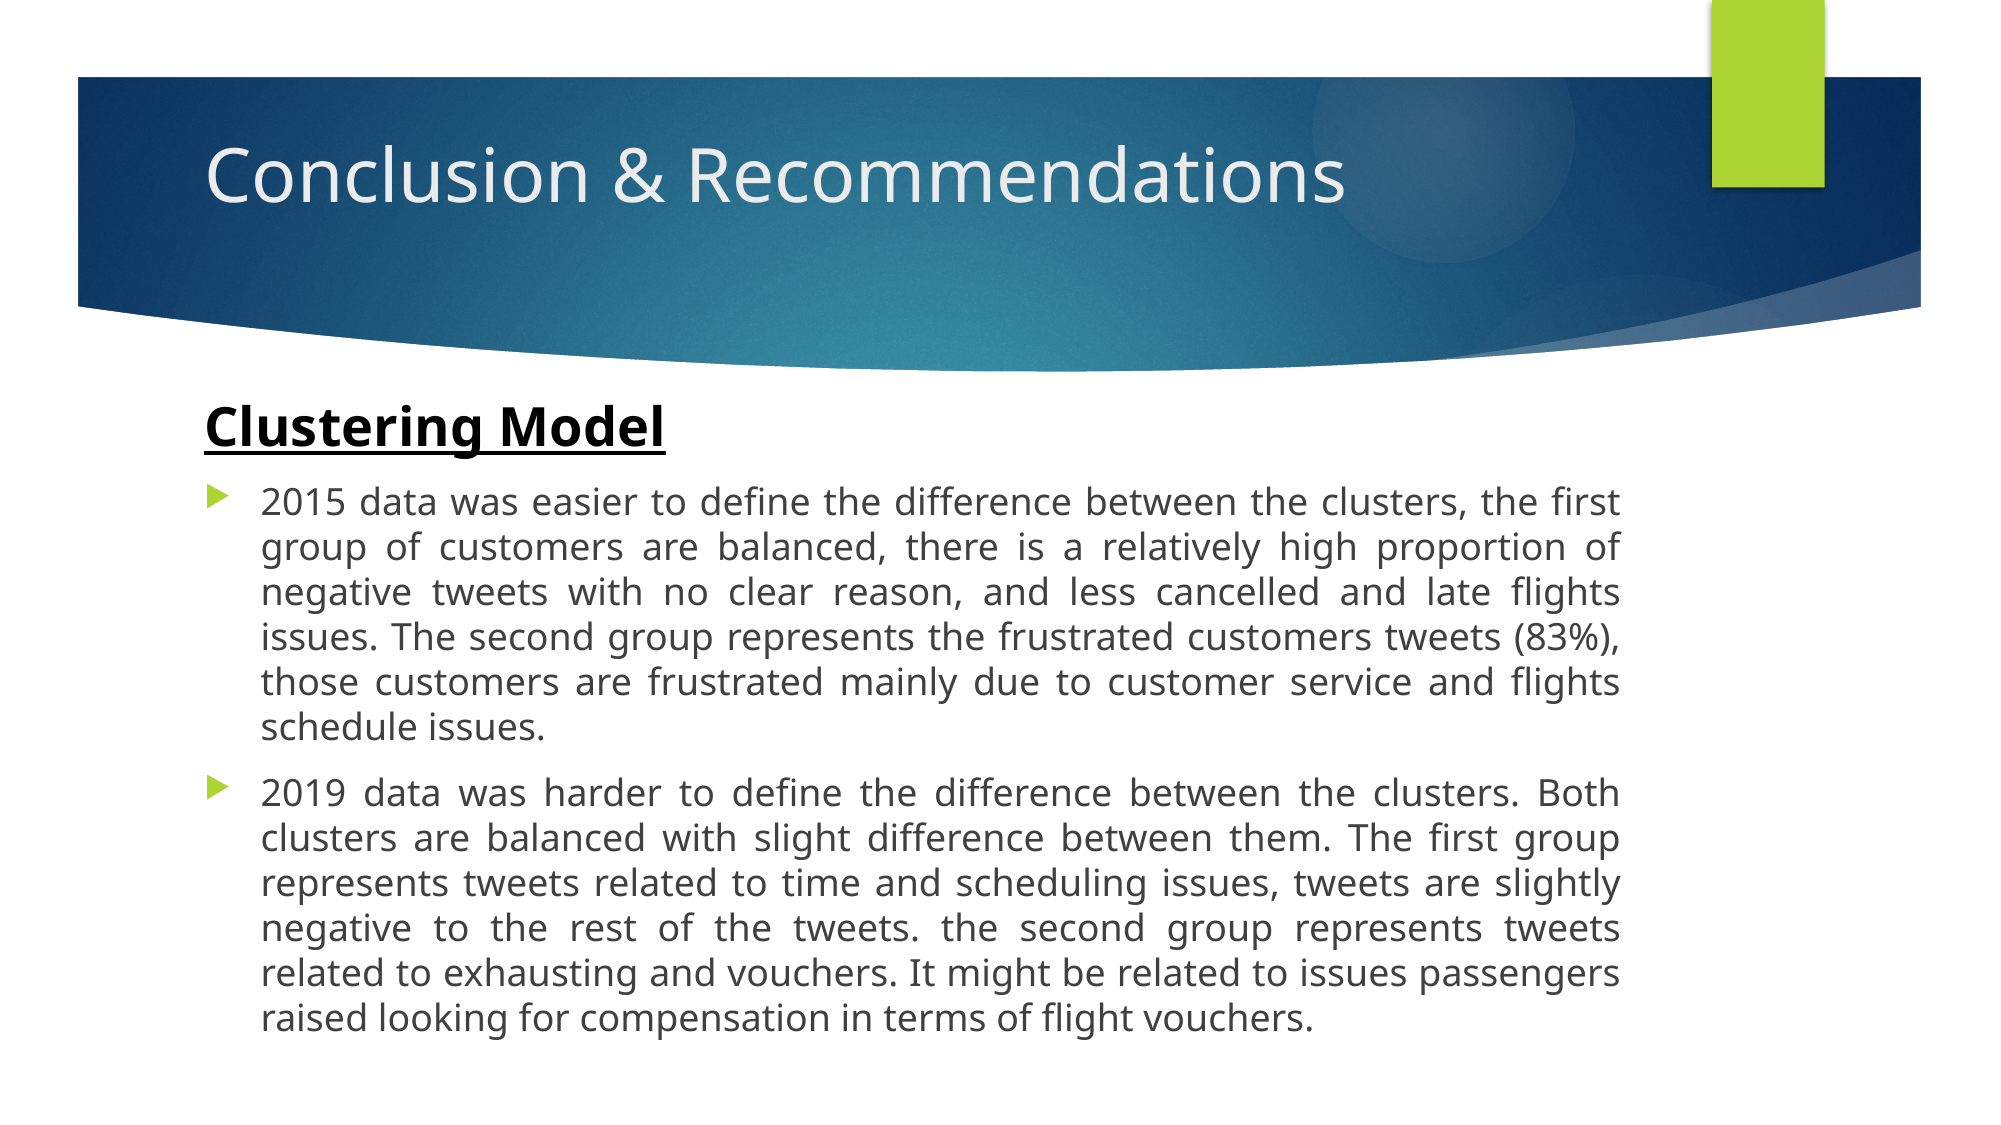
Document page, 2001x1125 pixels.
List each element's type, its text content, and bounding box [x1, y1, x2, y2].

title Conclusion & Recommendations [189, 159, 1627, 276]
list Clustering Model 2015 data was easier to define the difference between the clusters, the first group of customers are balanced, there is a relatively high proportion of negative tweets with no clear reason, and less cancelled and late flights issues. The second group represents the frustrated customers tweets (83%), those customers are frustrated mainly due to customer service and flights schedule issues. 2019 data was harder to define the difference between the clusters. Both clusters are balanced with slight difference between them. The first group represents tweets related to time and scheduling issues, tweets are slightly negative to the rest of the tweets. the second group represents tweets related to exhausting and vouchers. It might be related to issues passengers raised looking for compensation in terms of flight vouchers. [189, 384, 1638, 1070]
